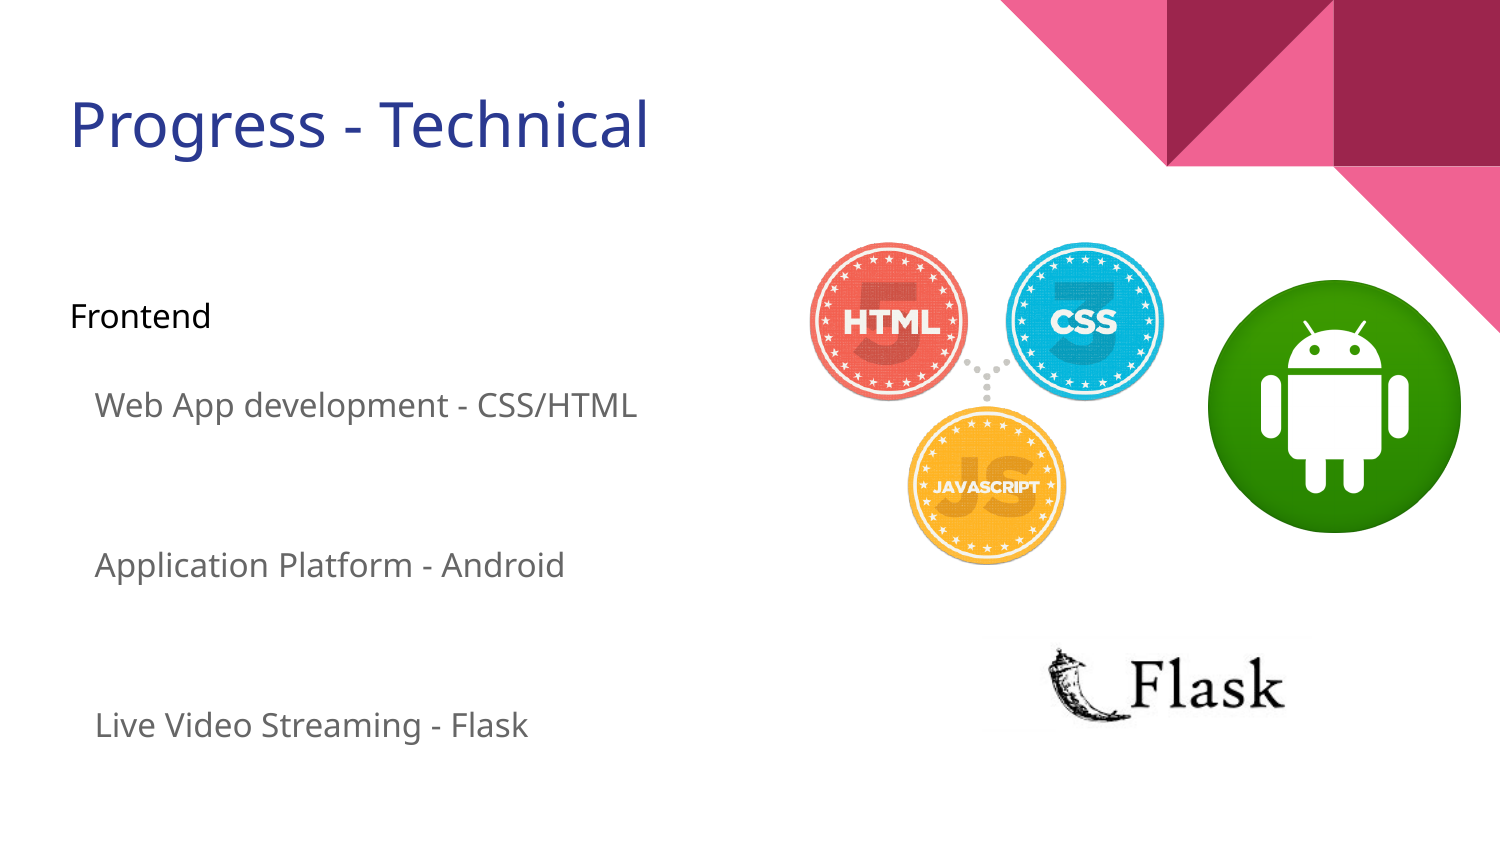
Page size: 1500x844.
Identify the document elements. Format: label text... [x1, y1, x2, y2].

picture [1207, 280, 1461, 534]
text_box Progress - Technical Frontend Web App development - CSS/HTML Application Platform - Android Live Video Streaming - Flask [54, 160, 921, 653]
picture [807, 239, 1372, 807]
